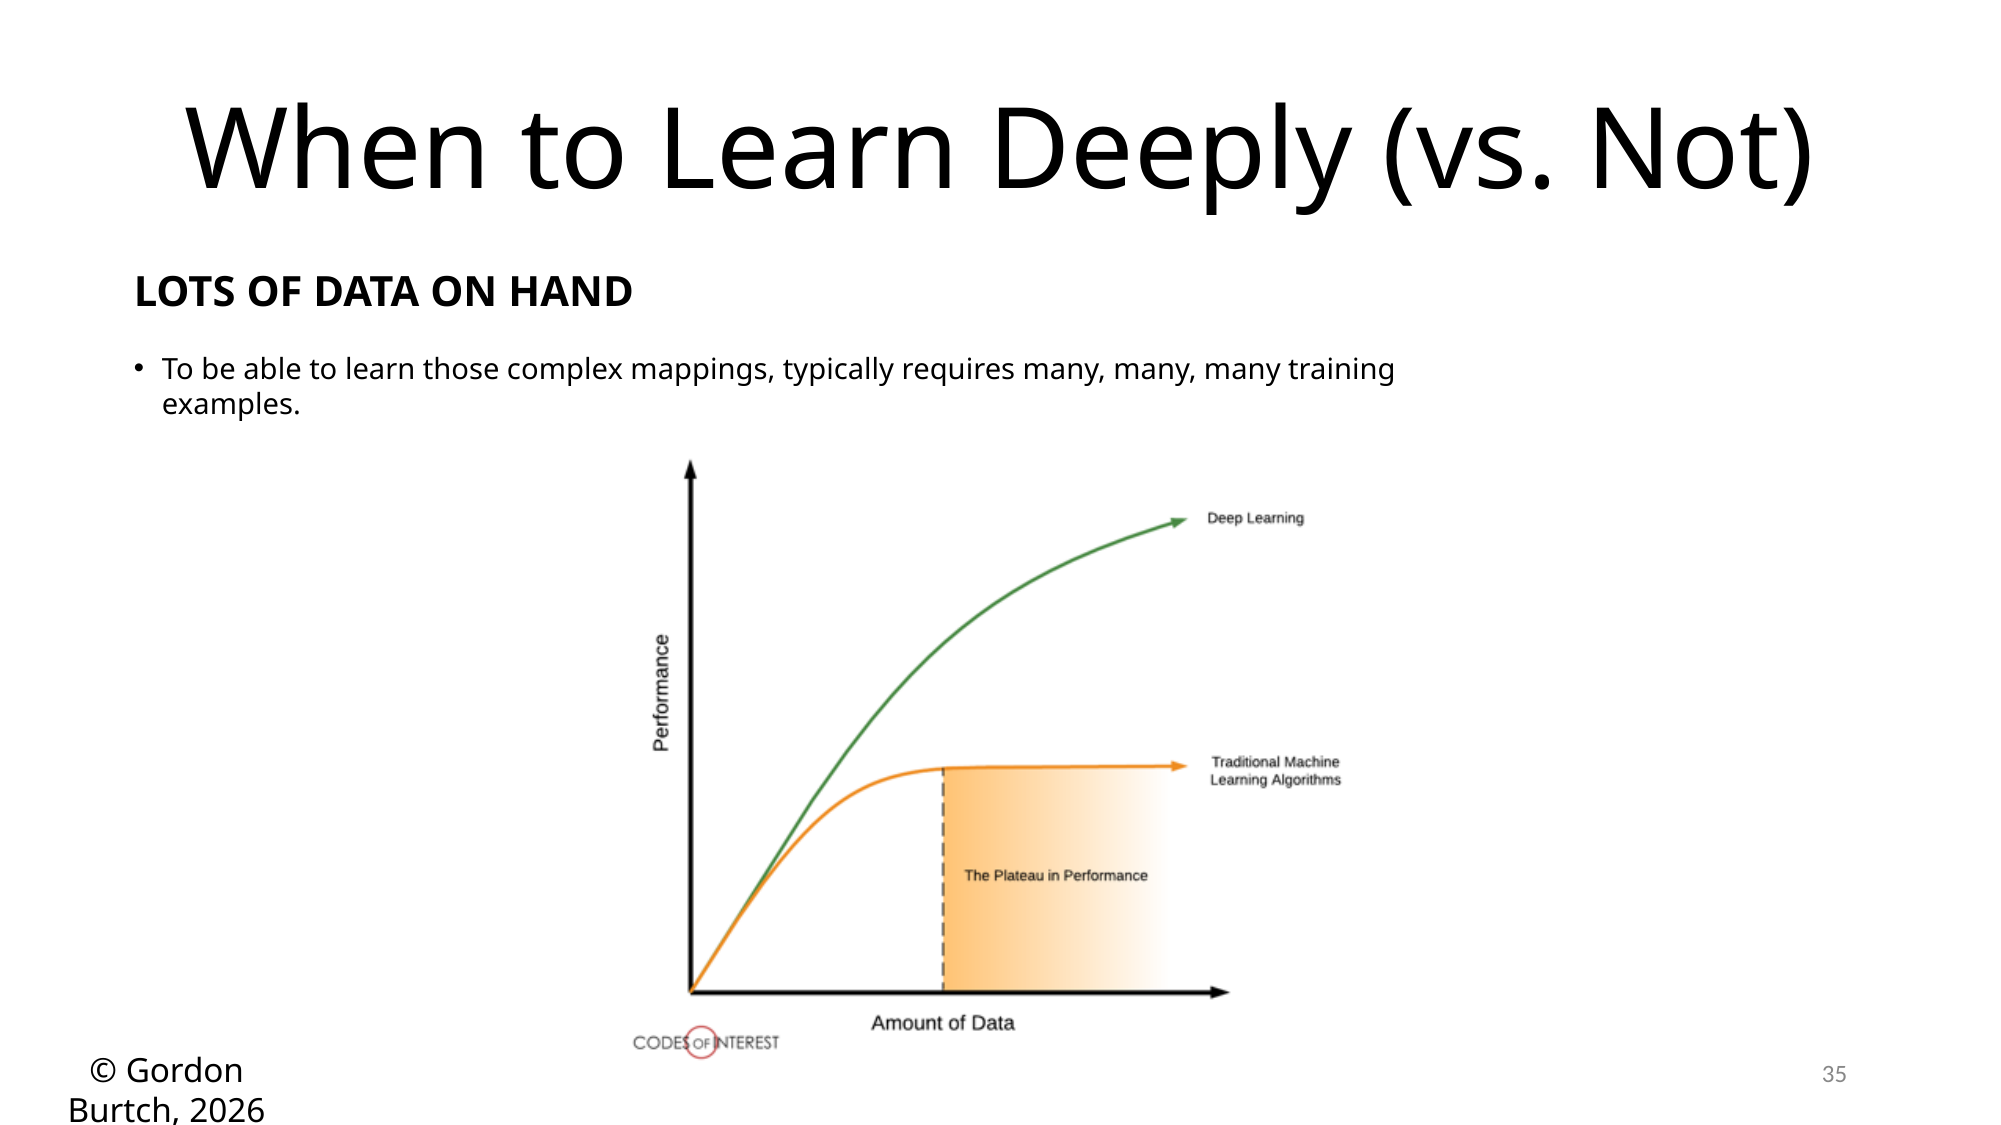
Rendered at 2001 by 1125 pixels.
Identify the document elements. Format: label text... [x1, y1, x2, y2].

picture [617, 440, 1383, 1073]
text_box LOTS OF DATA ON HAND To be able to learn those complex mappings, typically requires many, many, many training examples. [118, 257, 1413, 428]
text_box When to Learn Deeply (vs. Not) [158, 68, 1842, 219]
slide_number 35 [1412, 1042, 1863, 1103]
